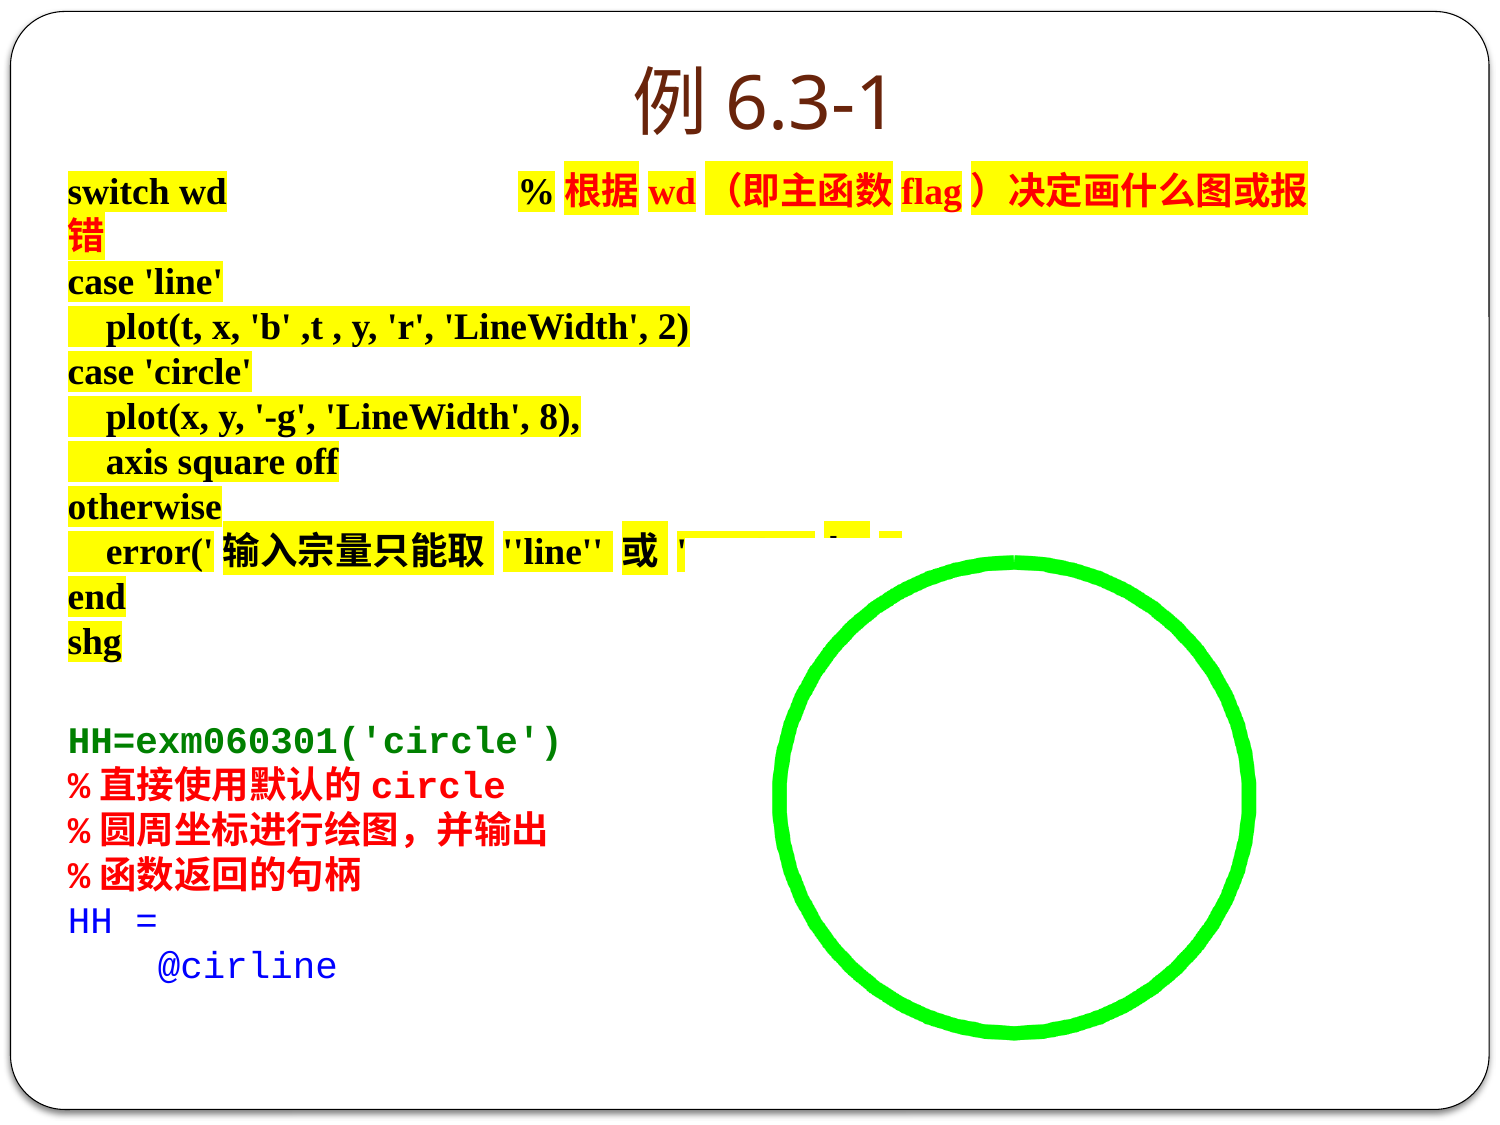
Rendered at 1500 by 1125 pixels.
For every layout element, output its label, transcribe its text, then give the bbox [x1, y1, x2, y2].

picture [684, 538, 1353, 1066]
title 例6.3-1 [128, 0, 1404, 160]
text_box switch wd %根据wd（即主函数flag）决定画什么图或报错 case 'line' plot(t, x, 'b' ,t , y, 'r', 'LineWidth', 2) case 'circle' plot(x, y, '-g', 'LineWidth', 8), axis square off otherwise error('输入宗量只能取 ''line'' 或 ''circle'' ！ ') end shg [53, 159, 1350, 670]
text_box HH=exm060301('circle') %直接使用默认的circle %圆周坐标进行绘图，并输出 %函数返回的句柄 HH = @cirline [53, 708, 632, 994]
